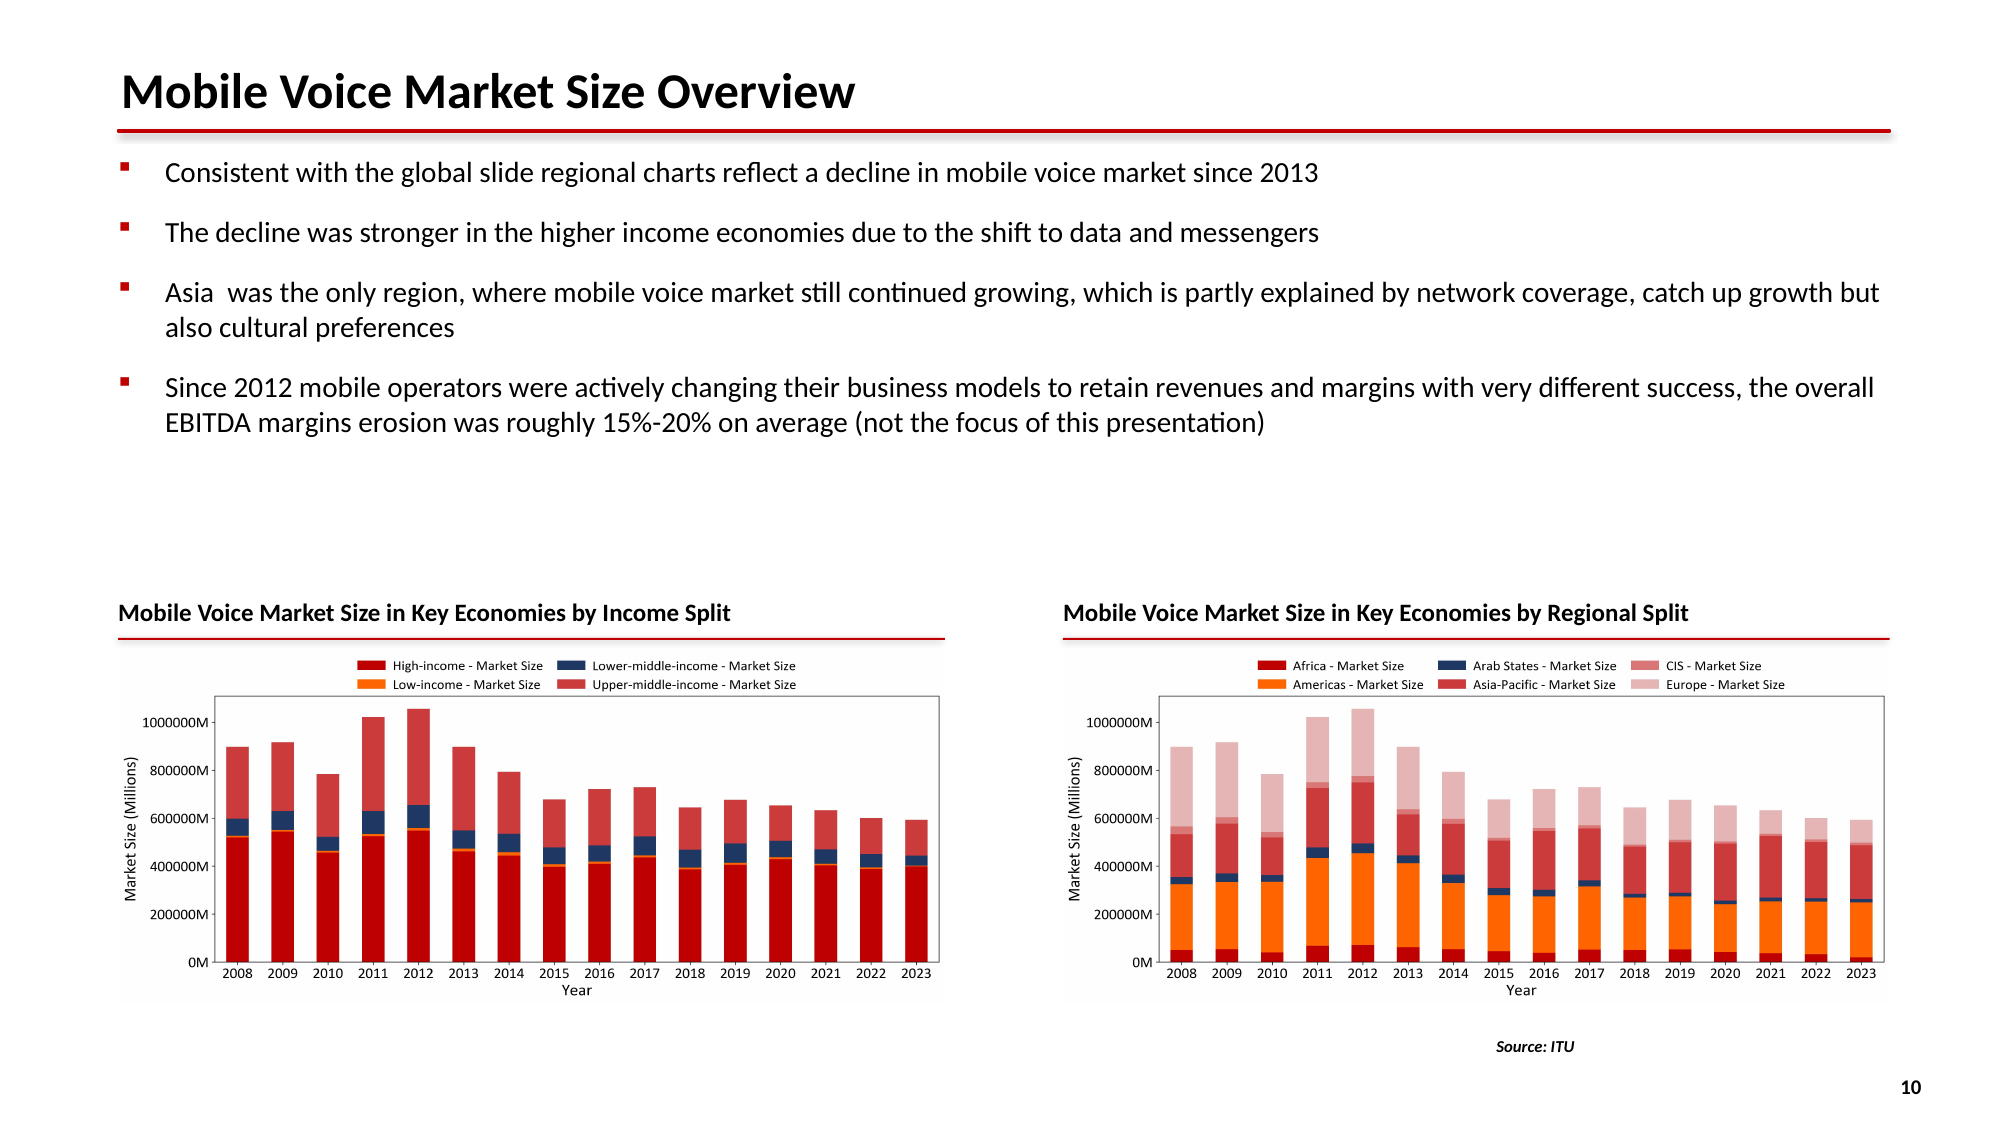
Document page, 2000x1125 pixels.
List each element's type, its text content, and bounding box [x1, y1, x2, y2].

text_box [1062, 637, 1890, 641]
text_box [117, 129, 1890, 133]
text_box Mobile Voice Market Size in Key Economies by Income Split [118, 596, 739, 627]
text_box Source: ITU [1496, 1036, 1575, 1057]
text_box 10 [1885, 1065, 1937, 1106]
picture [1062, 649, 1890, 1005]
text_box Mobile Voice Market Size Overview [121, 58, 868, 120]
text_box [117, 637, 946, 641]
picture [117, 649, 946, 1005]
text_box Mobile Voice Market Size in Key Economies by Regional Split [1063, 596, 1697, 627]
text_box Consistent with the global slide regional charts reflect a decline in mobile voice market since 2013 The decline was stronger in the higher income economies due to the shift to data and messengers Asia was the only region, where mobile voice market still continued growing, which is partly explained by network coverage, catch up growth but also cultural preferences Since 2012 mobile operators were actively changing their business models to retain revenues and margins with very different success, the overall EBITDA margins erosion was roughly 15%-20% on average (not the focus of this presentation) [118, 153, 1890, 461]
